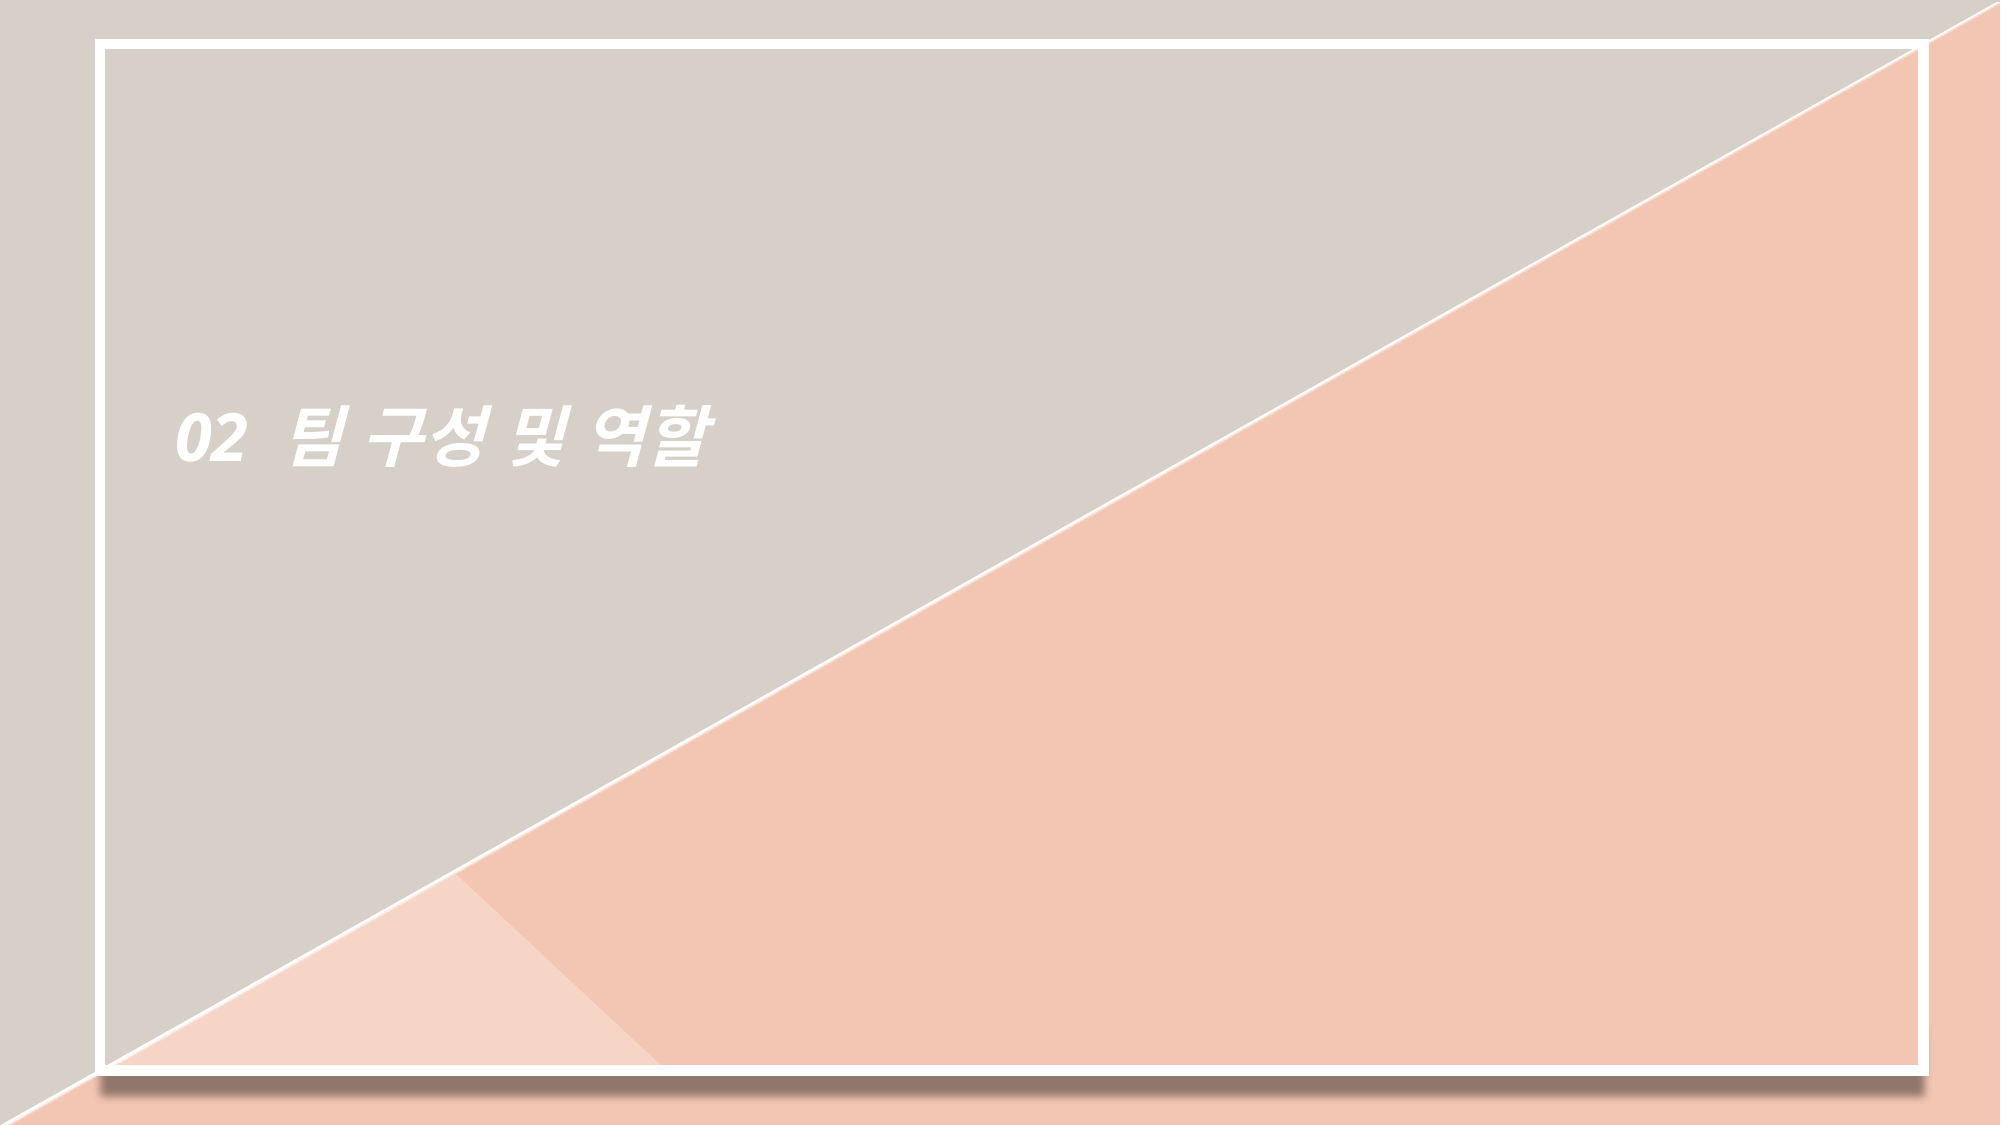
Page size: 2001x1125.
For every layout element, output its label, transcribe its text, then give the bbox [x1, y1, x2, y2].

text_box [99, 43, 1924, 1072]
text_box [0, 0, 2000, 1125]
text_box [99, 872, 670, 1072]
text_box 02 팀 구성 및 역할 [160, 347, 1064, 483]
